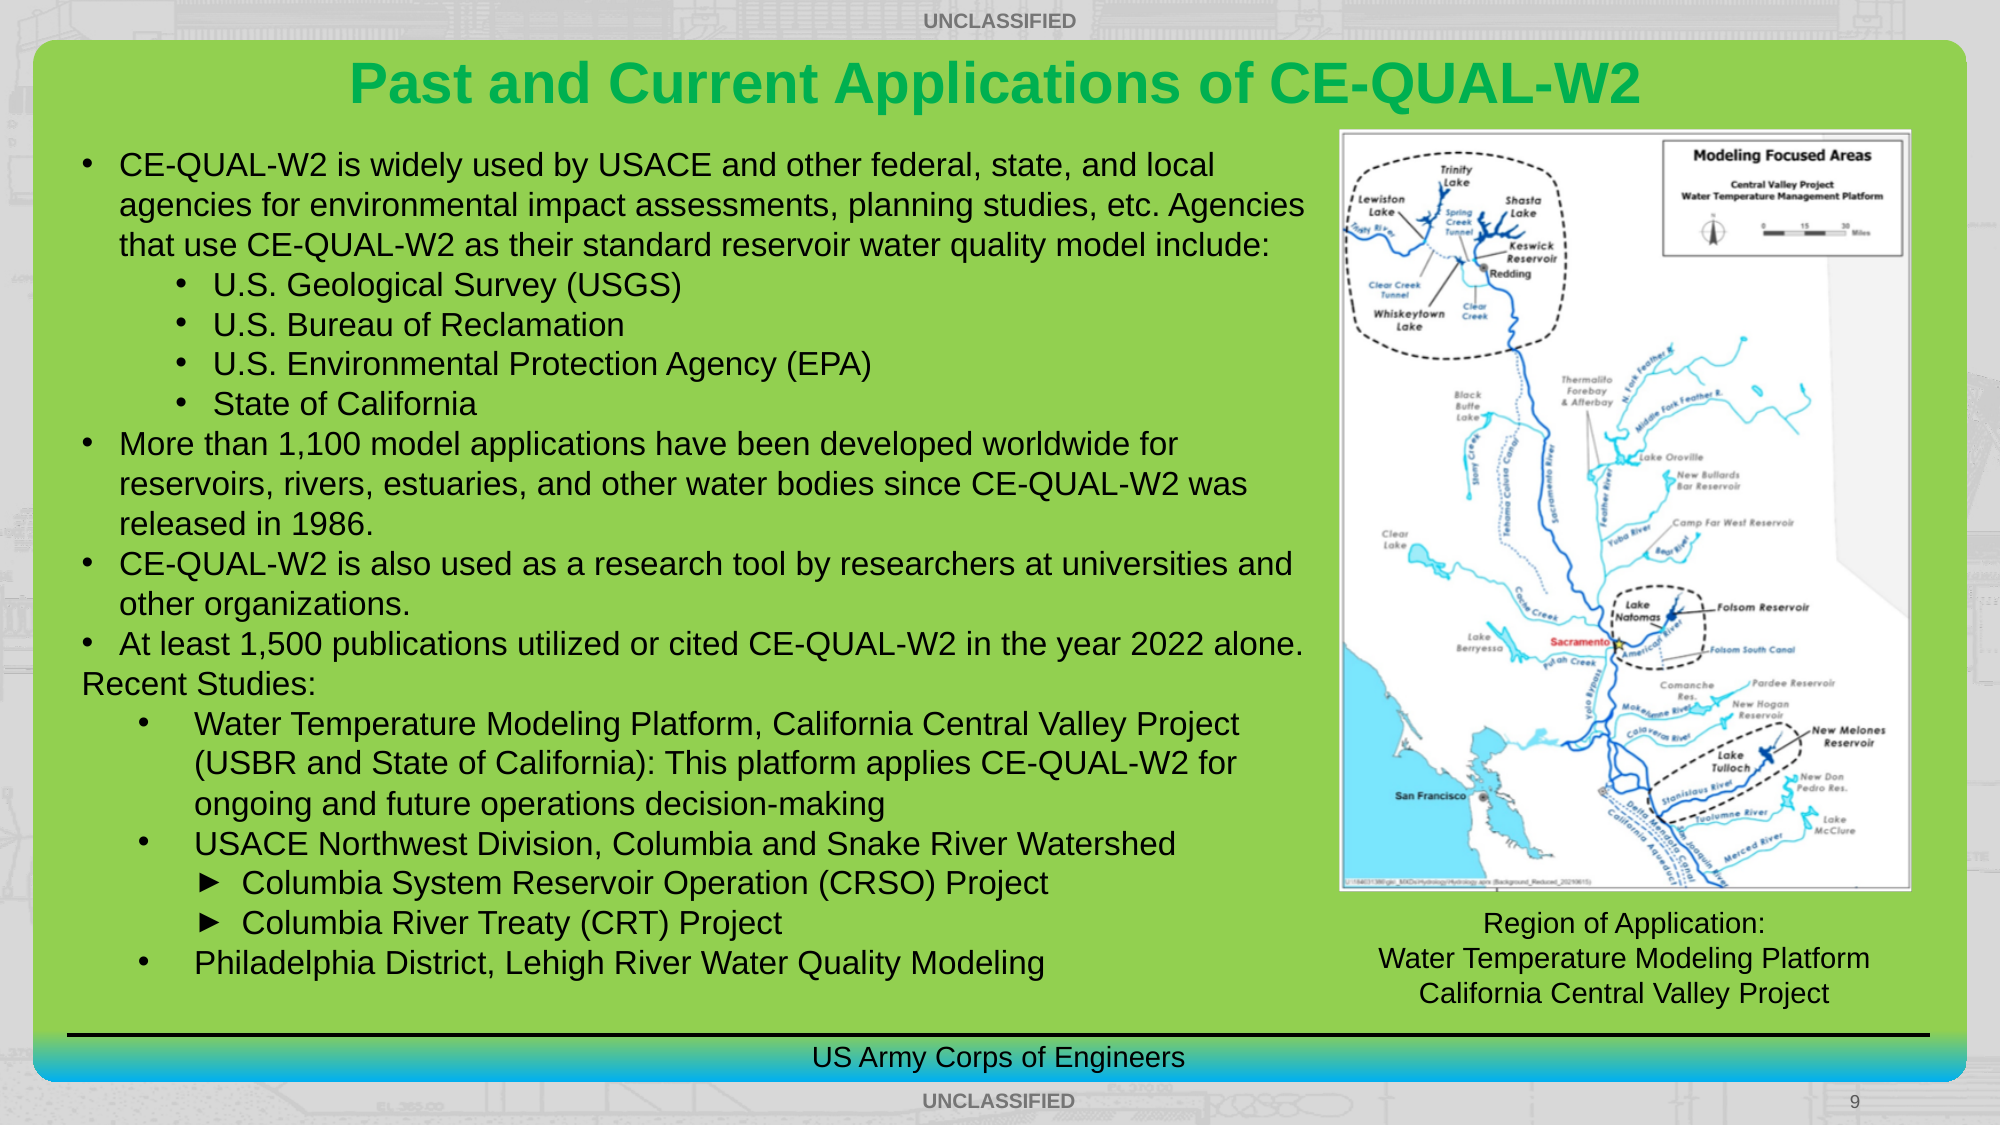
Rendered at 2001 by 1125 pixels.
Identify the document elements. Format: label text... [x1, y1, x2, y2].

picture [1275, 0, 2000, 1125]
text_box Region of Application: Water Temperature Modeling Platform California Central Valley Project [1332, 971, 1918, 1017]
text_box [187, 690, 196, 860]
title Past and Current Applications of CE-QUAL-W2 [32, 0, 1961, 182]
picture [0, 0, 1834, 1125]
slide_number 9 [1834, 1081, 1994, 1125]
list CE-QUAL-W2 is widely used by USACE and other federal, state, and local agencies for environmental impact assessments, planning studies, etc. Agencies that use CE-QUAL-W2 as their standard reservoir water quality model include: U.S. Geological Survey (USGS) U.S. Bureau of Reclamation U.S. Environmental Protection Agency (EPA) State of California More than 1,100 model applications have been developed worldwide for reservoirs, rivers, estuaries, and other water bodies since CE-QUAL-W2 was released in 1986. CE-QUAL-W2 is also used as a research tool by researchers at universities and other organizations. At least 1,500 publications utilized or cited CE-QUAL-W2 in the year 2022 alone. Recent Studies: Water Temperature Modeling Platform, California Central Valley Project (USBR and State of California): This platform applies CE-QUAL-W2 for ongoing and future operations decision-making USACE Northwest Division, Columbia and Snake River Watershed Columbia System Reservoir Operation (CRSO) Project Columbia River Treaty (CRT) Project Philadelphia District, Lehigh River Water Quality Modeling [66, 135, 1332, 1012]
